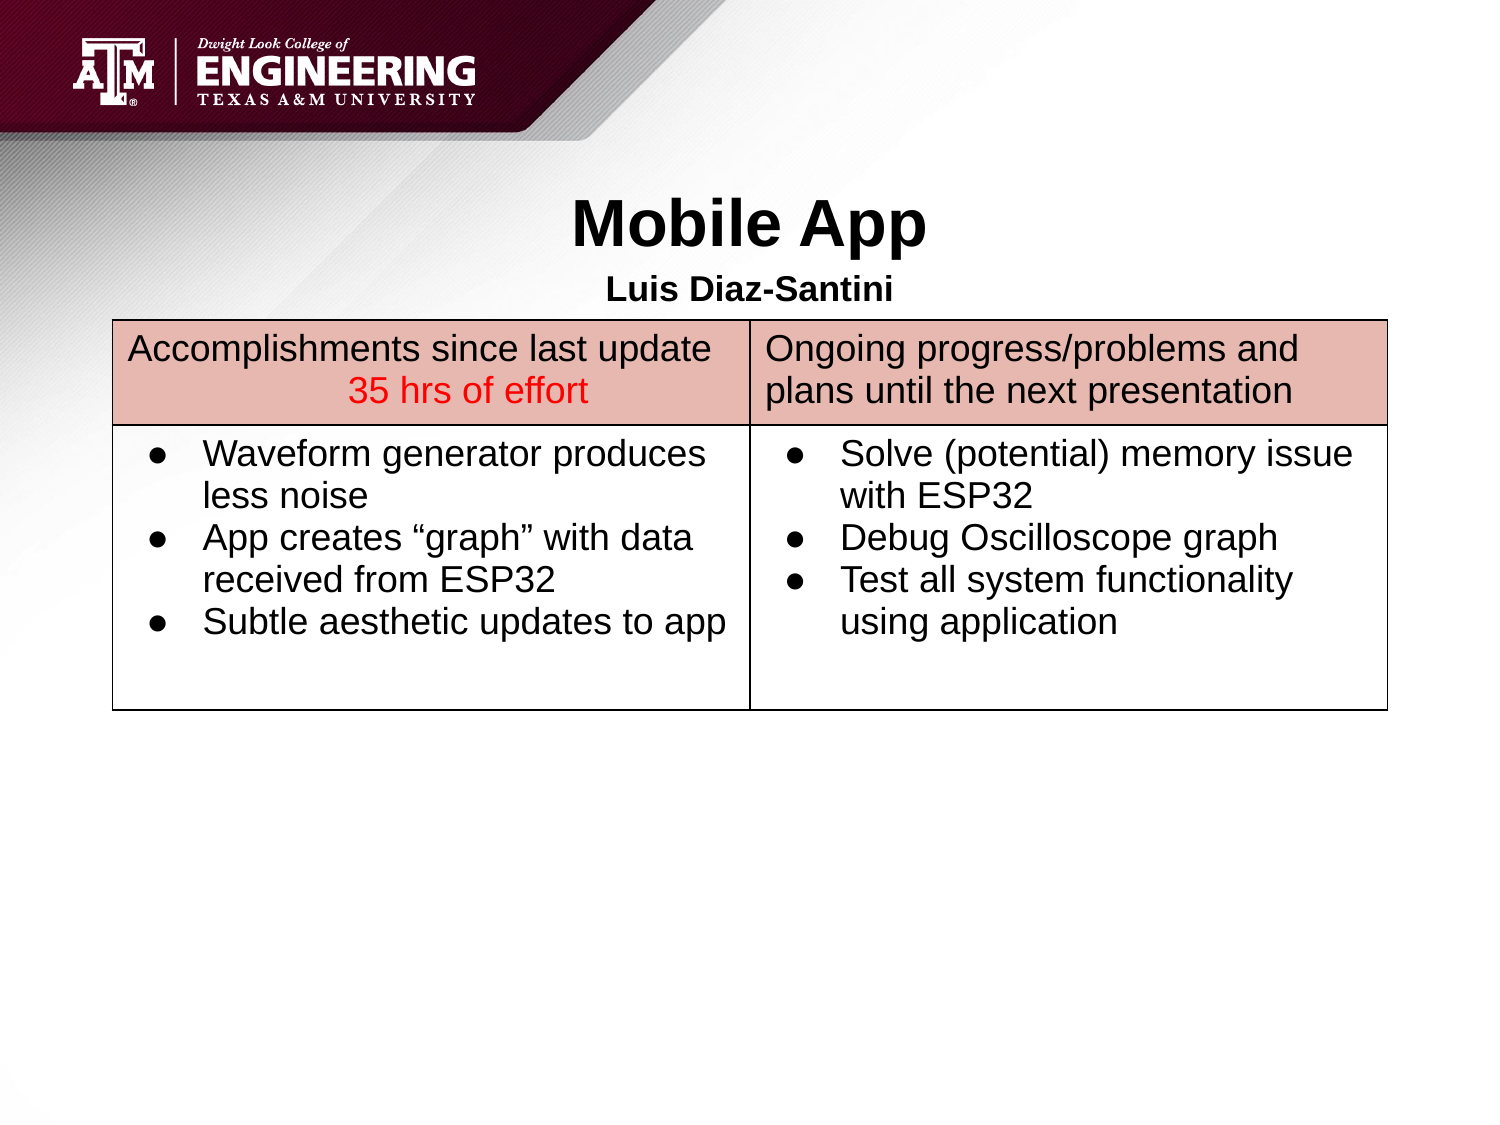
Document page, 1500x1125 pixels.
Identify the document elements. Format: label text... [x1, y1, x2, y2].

title Mobile App Luis Diaz-Santini [75, 172, 1425, 304]
picture [0, 0, 1500, 1125]
table_cell Solve (potential) memory issue with ESP32 Debug Oscilloscope graph Test all system functionality using application [751, 426, 1387, 709]
table_cell Waveform generator produces less noise App creates “graph” with data received from ESP32 Subtle aesthetic updates to app [113, 426, 749, 709]
table_header Accomplishments since last update 35 hrs of effort [113, 321, 749, 424]
table_header Ongoing progress/problems and plans until the next presentation [751, 321, 1387, 424]
